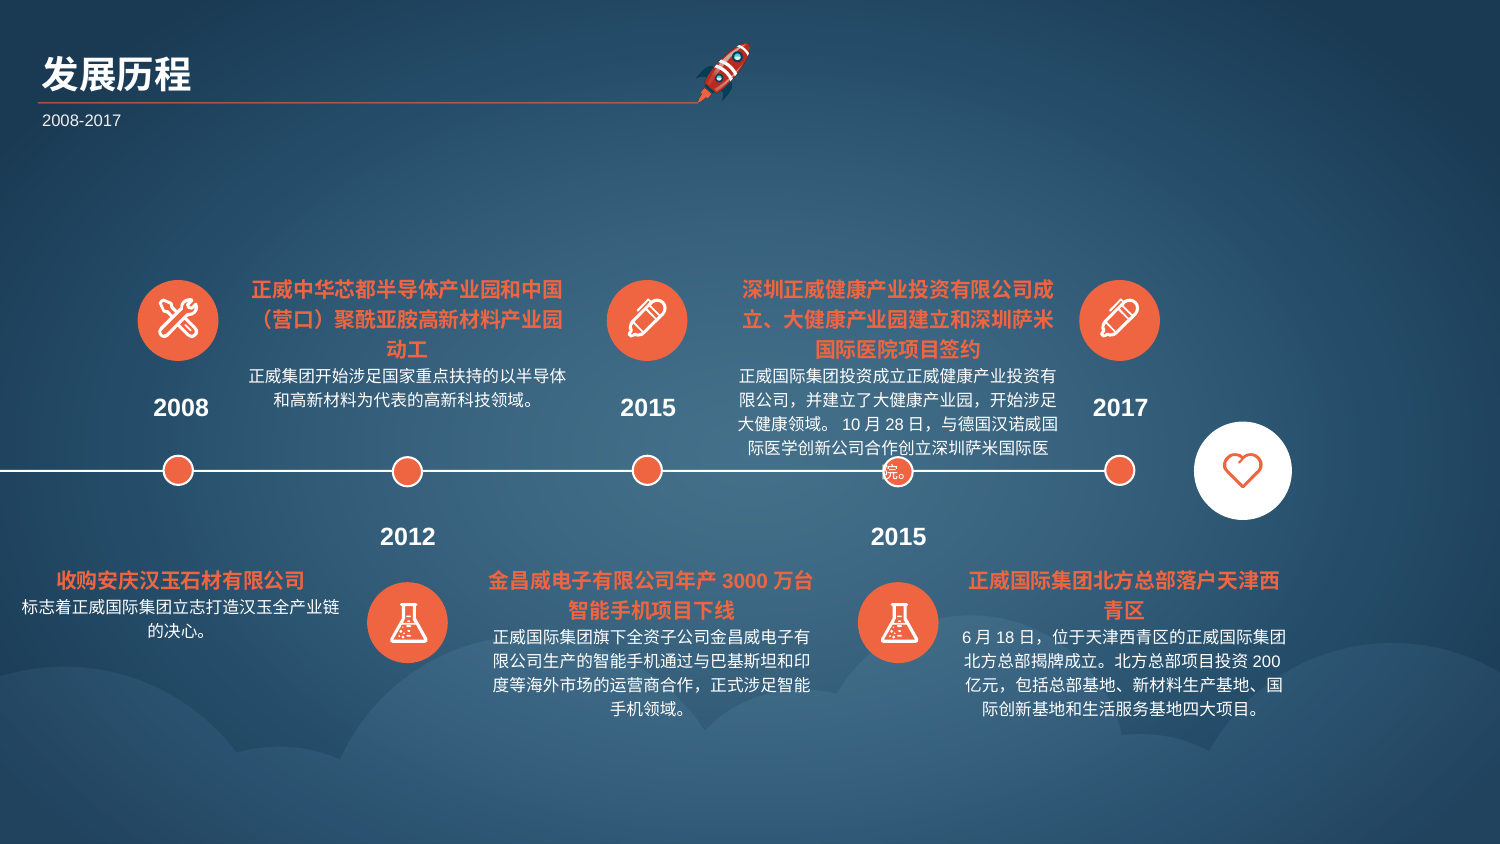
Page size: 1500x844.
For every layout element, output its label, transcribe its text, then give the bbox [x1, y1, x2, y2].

text_box [390, 603, 428, 643]
text_box 2008 [122, 385, 240, 422]
text_box 正威中华芯都半导体产业园和中国（营口）聚酰亚胺高新材料产业园动工 正威集团开始涉足国家重点扶持的以半导体和高新材料为代表的高新科技领域。 [242, 272, 573, 410]
text_box [163, 455, 193, 485]
text_box 正威国际集团北方总部落户天津西青区 6月18日，位于天津西青区的正威国际集团北方总部揭牌成立。北方总部项目投资200亿元，包括总部基地、新材料生产基地、国际创新基地和生活服务基地四大项目。 [959, 563, 1290, 719]
text_box [857, 582, 939, 664]
text_box 金昌威电子有限公司年产3000万台智能手机项目下线 正威国际集团旗下全资子公司金昌威电子有限公司生产的智能手机通过与巴基斯坦和印度等海外市场的运营商合作，正式涉足智能手机领域。 [486, 563, 817, 719]
text_box 2017 [1062, 385, 1180, 422]
text_box 2012 [349, 514, 467, 551]
text_box 发展历程 [41, 43, 207, 104]
text_box [881, 603, 919, 643]
text_box [1100, 298, 1140, 338]
text_box [1222, 453, 1263, 488]
text_box [1079, 279, 1160, 361]
text_box [137, 279, 219, 361]
text_box [887, 482, 909, 487]
text_box 2015 [589, 385, 707, 422]
text_box [1193, 421, 1292, 520]
text_box 深圳正威健康产业投资有限公司成立、大健康产业园建立和深圳萨米国际医院项目签约 正威国际集团投资成立正威健康产业投资有限公司，并建立了大健康产业园，开始涉足大健康领域。10月28日，与德国汉诺威国际医学创新公司合作创立深圳萨米国际医院。 [732, 271, 1064, 482]
text_box [1105, 455, 1135, 485]
text_box [606, 279, 688, 361]
text_box [367, 582, 448, 664]
text_box [632, 455, 662, 485]
text_box 收购安庆汉玉石材有限公司 标志着正威国际集团立志打造汉玉全产业链的决心。 [15, 563, 346, 641]
text_box [158, 298, 199, 339]
text_box [627, 298, 667, 338]
text_box [392, 457, 423, 487]
picture [0, 0, 1500, 844]
text_box 2015 [840, 514, 958, 551]
text_box 2008-2017 [42, 102, 137, 138]
